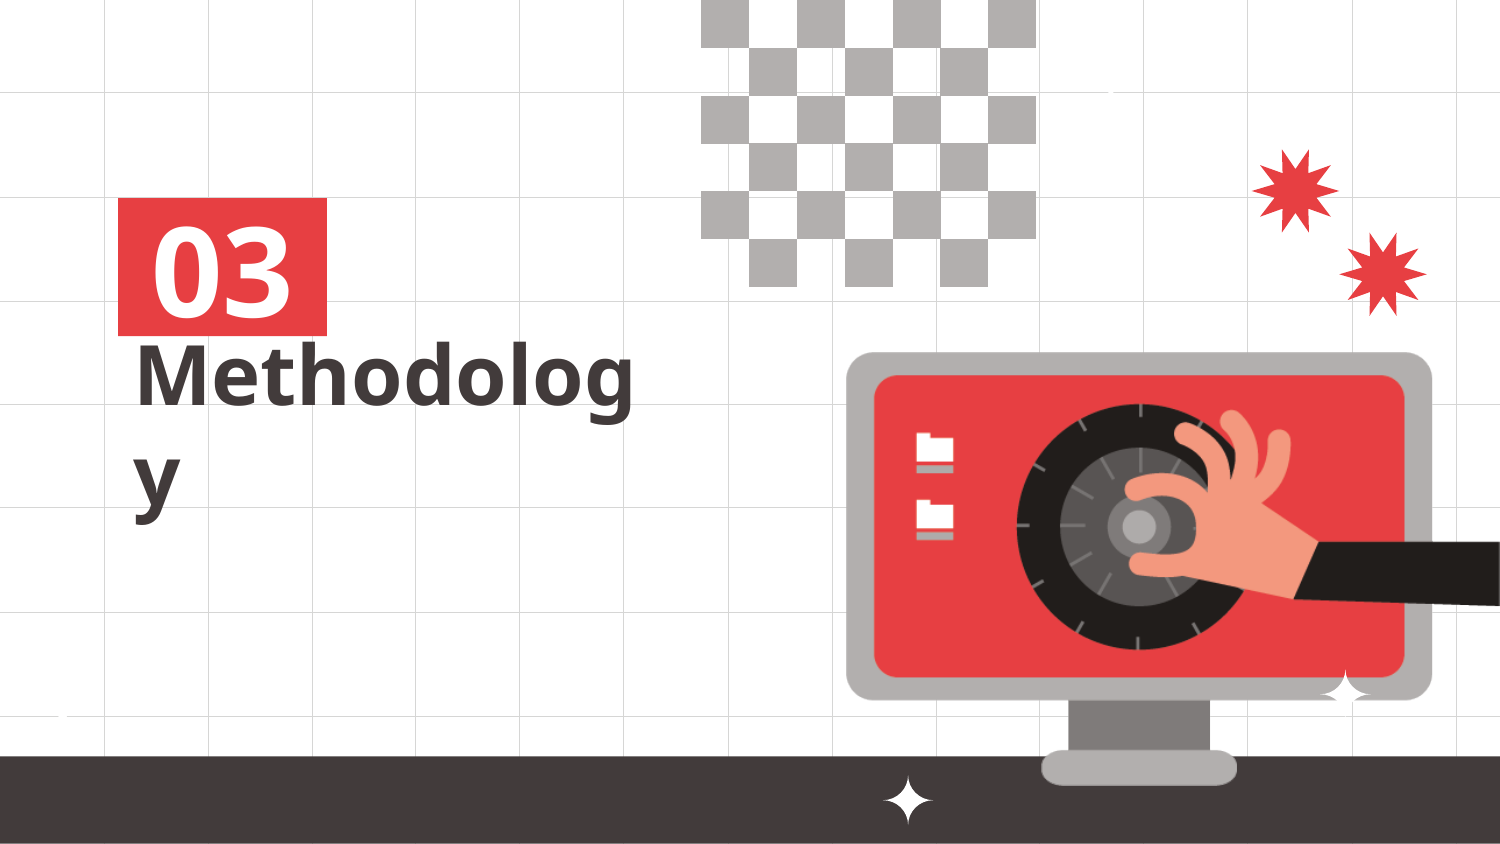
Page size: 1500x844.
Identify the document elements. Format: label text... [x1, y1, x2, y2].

text_box [37, 680, 88, 731]
text_box [1251, 149, 1340, 233]
title Methodology [118, 352, 654, 491]
text_box [1085, 52, 1137, 104]
picture [845, 262, 1500, 820]
title 03 [118, 198, 327, 337]
